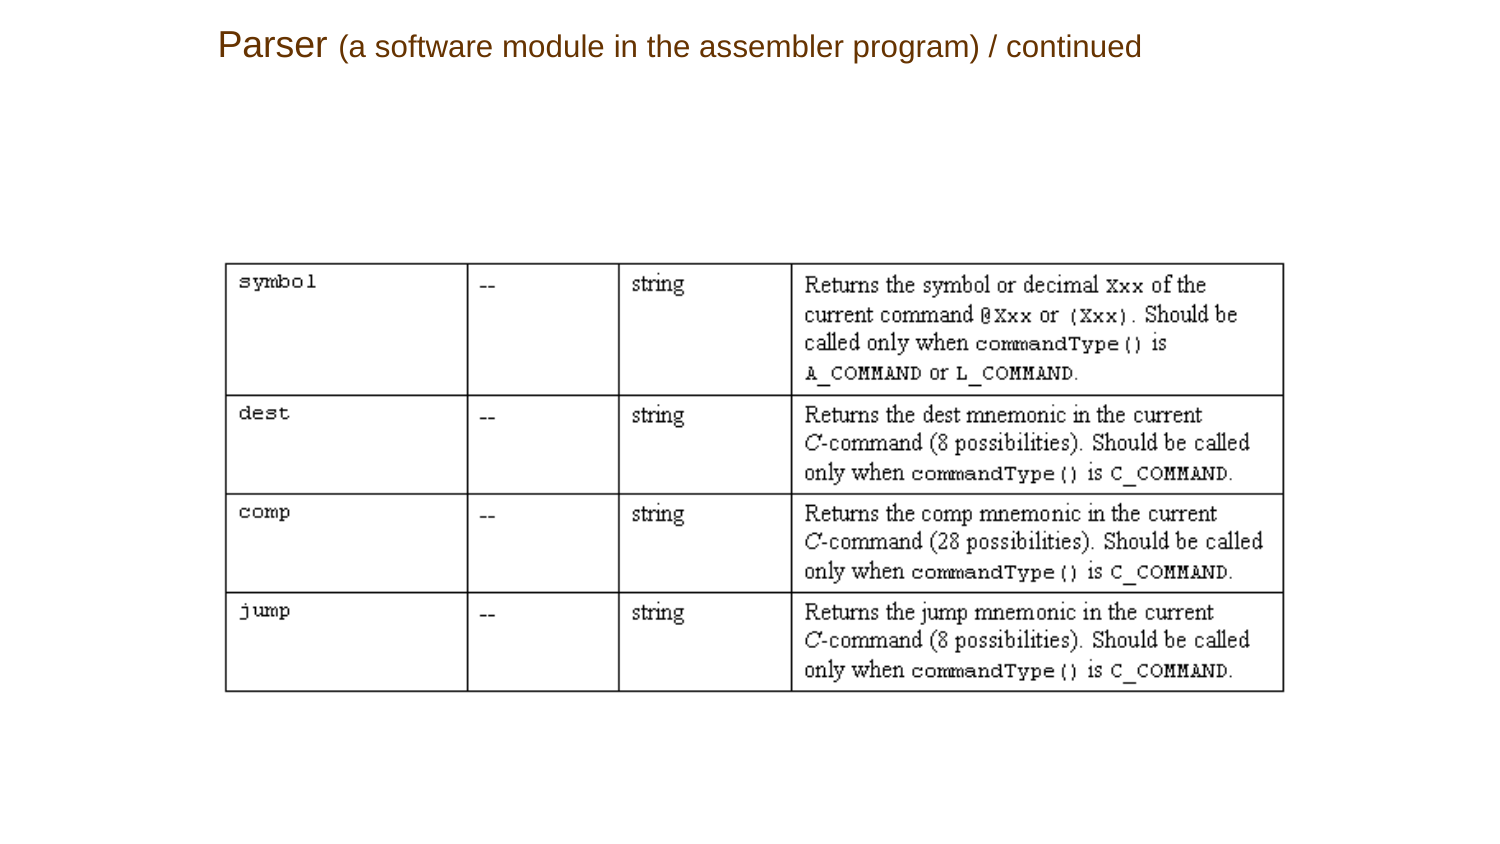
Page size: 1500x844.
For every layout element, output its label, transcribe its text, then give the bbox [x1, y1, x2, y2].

text_box Parser (a software module in the assembler program) / continued [206, 9, 1285, 75]
picture [210, 251, 1290, 700]
